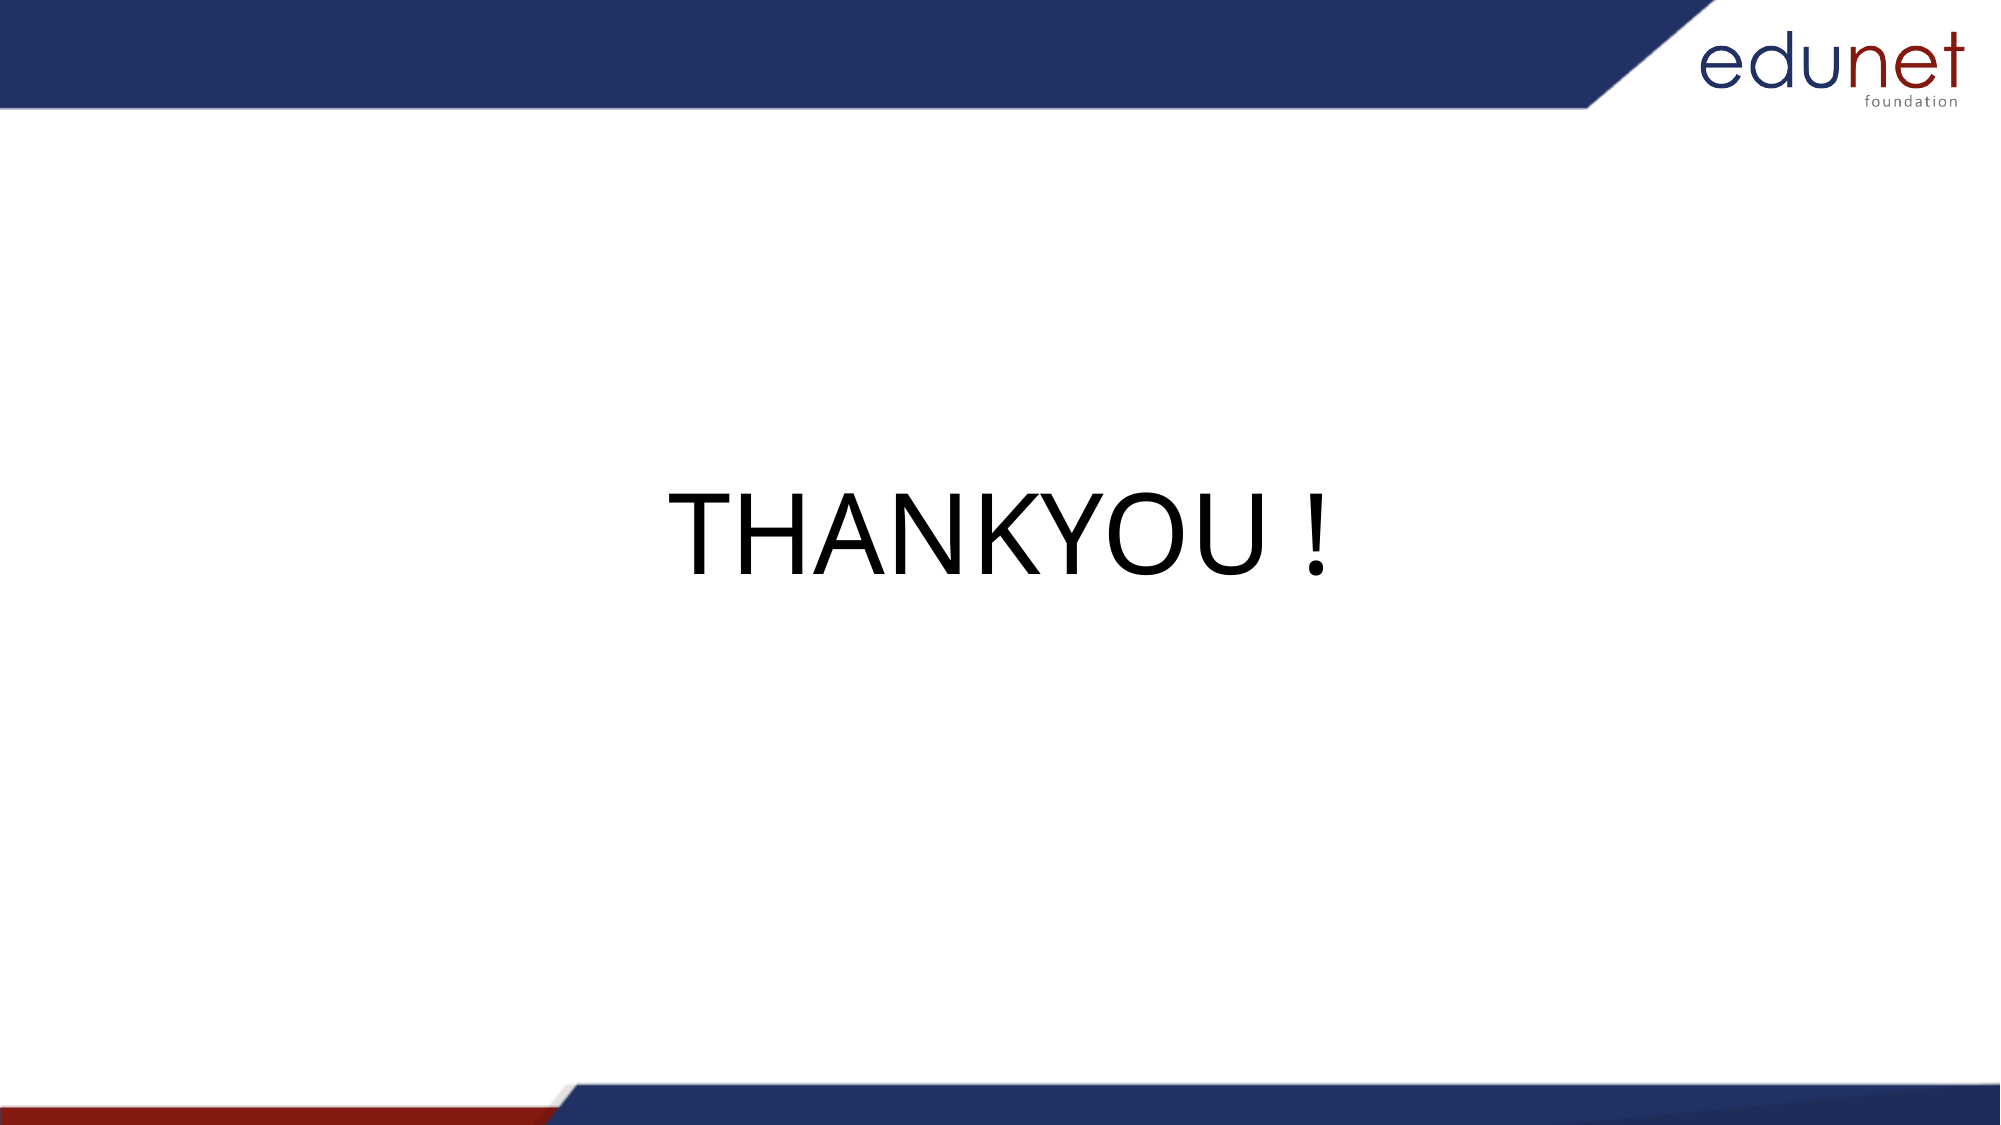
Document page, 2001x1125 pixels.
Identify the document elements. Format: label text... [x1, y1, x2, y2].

picture [0, 0, 1977, 117]
picture [0, 1070, 2000, 1125]
text_box THANKYOU ! [0, 454, 2000, 605]
